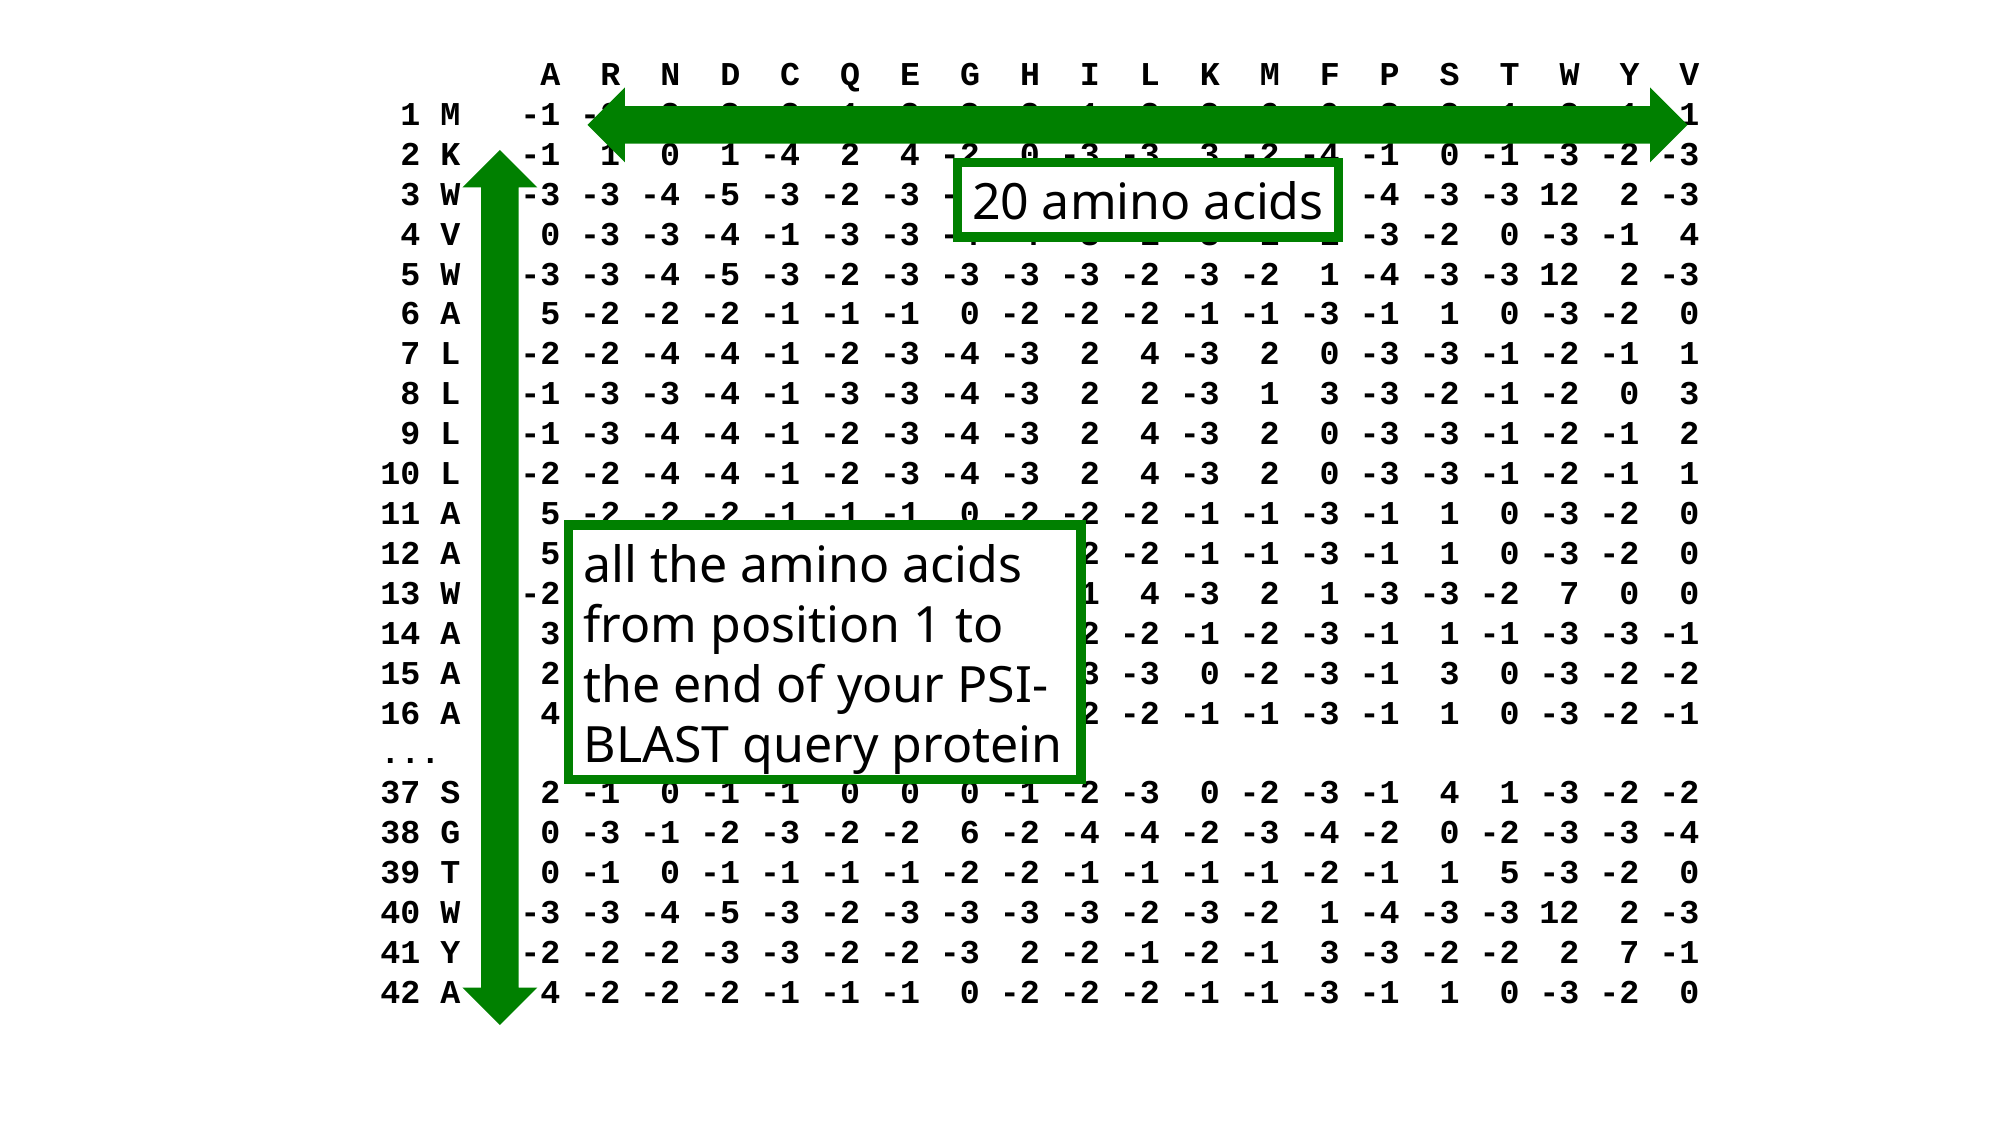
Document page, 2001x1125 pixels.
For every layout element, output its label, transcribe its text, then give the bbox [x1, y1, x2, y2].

text_box A R N D C Q E G H I L K M F P S T W Y V 1 M -1 -2 -2 -3 -2 -1 -2 -3 -2 1 2 -2 6 0 -3 -2 -1 -2 -1 1 2 K -1 1 0 1 -4 2 4 -2 0 -3 -3 3 -2 -4 -1 0 -1 -3 -2 -3 3 W -3 -3 -4 -5 -3 -2 -3 -3 -3 -3 -2 -3 -2 1 -4 -3 -3 12 2 -3 4 V 0 -3 -3 -4 -1 -3 -3 -4 -4 3 1 -3 1 -1 -3 -2 0 -3 -1 4 5 W -3 -3 -4 -5 -3 -2 -3 -3 -3 -3 -2 -3 -2 1 -4 -3 -3 12 2 -3 6 A 5 -2 -2 -2 -1 -1 -1 0 -2 -2 -2 -1 -1 -3 -1 1 0 -3 -2 0 7 L -2 -2 -4 -4 -1 -2 -3 -4 -3 2 4 -3 2 0 -3 -3 -1 -2 -1 1 8 L -1 -3 -3 -4 -1 -3 -3 -4 -3 2 2 -3 1 3 -3 -2 -1 -2 0 3 9 L -1 -3 -4 -4 -1 -2 -3 -4 -3 2 4 -3 2 0 -3 -3 -1 -2 -1 2 10 L -2 -2 -4 -4 -1 -2 -3 -4 -3 2 4 -3 2 0 -3 -3 -1 -2 -1 1 11 A 5 -2 -2 -2 -1 -1 -1 0 -2 -2 -2 -1 -1 -3 -1 1 0 -3 -2 0 12 A 5 -2 -2 -2 -1 -1 -1 0 -2 -2 -2 -1 -1 -3 -1 1 0 -3 -2 0 13 W -2 -3 -4 -4 -2 -2 -3 -4 -3 1 4 -3 2 1 -3 -3 -2 7 0 0 14 A 3 -2 -1 -2 -1 -1 -2 4 -2 -2 -2 -1 -2 -3 -1 1 -1 -3 -3 -1 15 A 2 -1 0 -1 -2 2 0 2 -1 -3 -3 0 -2 -3 -1 3 0 -3 -2 -2 16 A 4 -2 -1 -2 -1 -1 -1 3 -2 -2 -2 -1 -1 -3 -1 1 0 -3 -2 -1 ... 37 S 2 -1 0 -1 -1 0 0 0 -1 -2 -3 0 -2 -3 -1 4 1 -3 -2 -2 38 G 0 -3 -1 -2 -3 -2 -2 6 -2 -4 -4 -2 -3 -4 -2 0 -2 -3 -3 -4 39 T 0 -1 0 -1 -1 -1 -1 -2 -2 -1 -1 -1 -1 -2 -1 1 5 -3 -2 0 40 W -3 -3 -4 -5 -3 -2 -3 -3 -3 -3 -2 -3 -2 1 -4 -3 -3 12 2 -3 41 Y -2 -2 -2 -3 -3 -2 -2 -3 2 -2 -1 -2 -1 3 -3 -2 -2 2 7 -1 42 A 4 -2 -2 -2 -1 -1 -1 0 -2 -2 -2 -1 -1 -3 -1 1 0 -3 -2 0 [305, 44, 1736, 1058]
text_box all the amino acids from position 1 to the end of your PSI-BLAST query protein [568, 524, 1082, 780]
text_box [586, 84, 1689, 165]
text_box 20 amino acids [957, 162, 1339, 238]
text_box [459, 148, 540, 1027]
